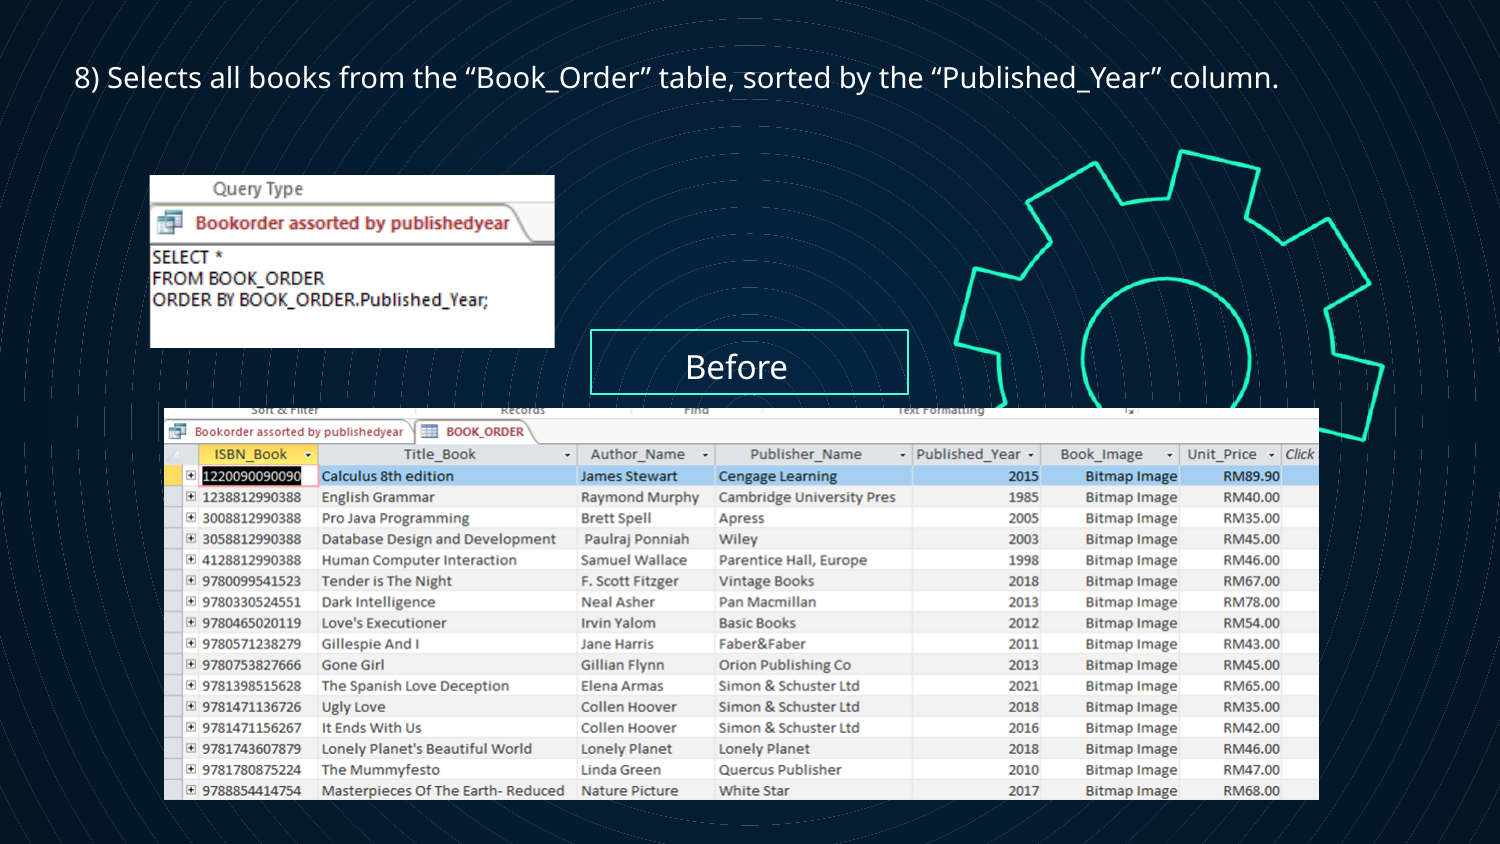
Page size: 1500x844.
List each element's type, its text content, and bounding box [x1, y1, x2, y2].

subtitle 8) Selects all books from the “Book_Order” table, sorted by the “Published_Year” column. [40, 44, 658, 278]
picture [164, 0, 1500, 805]
picture [149, 175, 555, 348]
